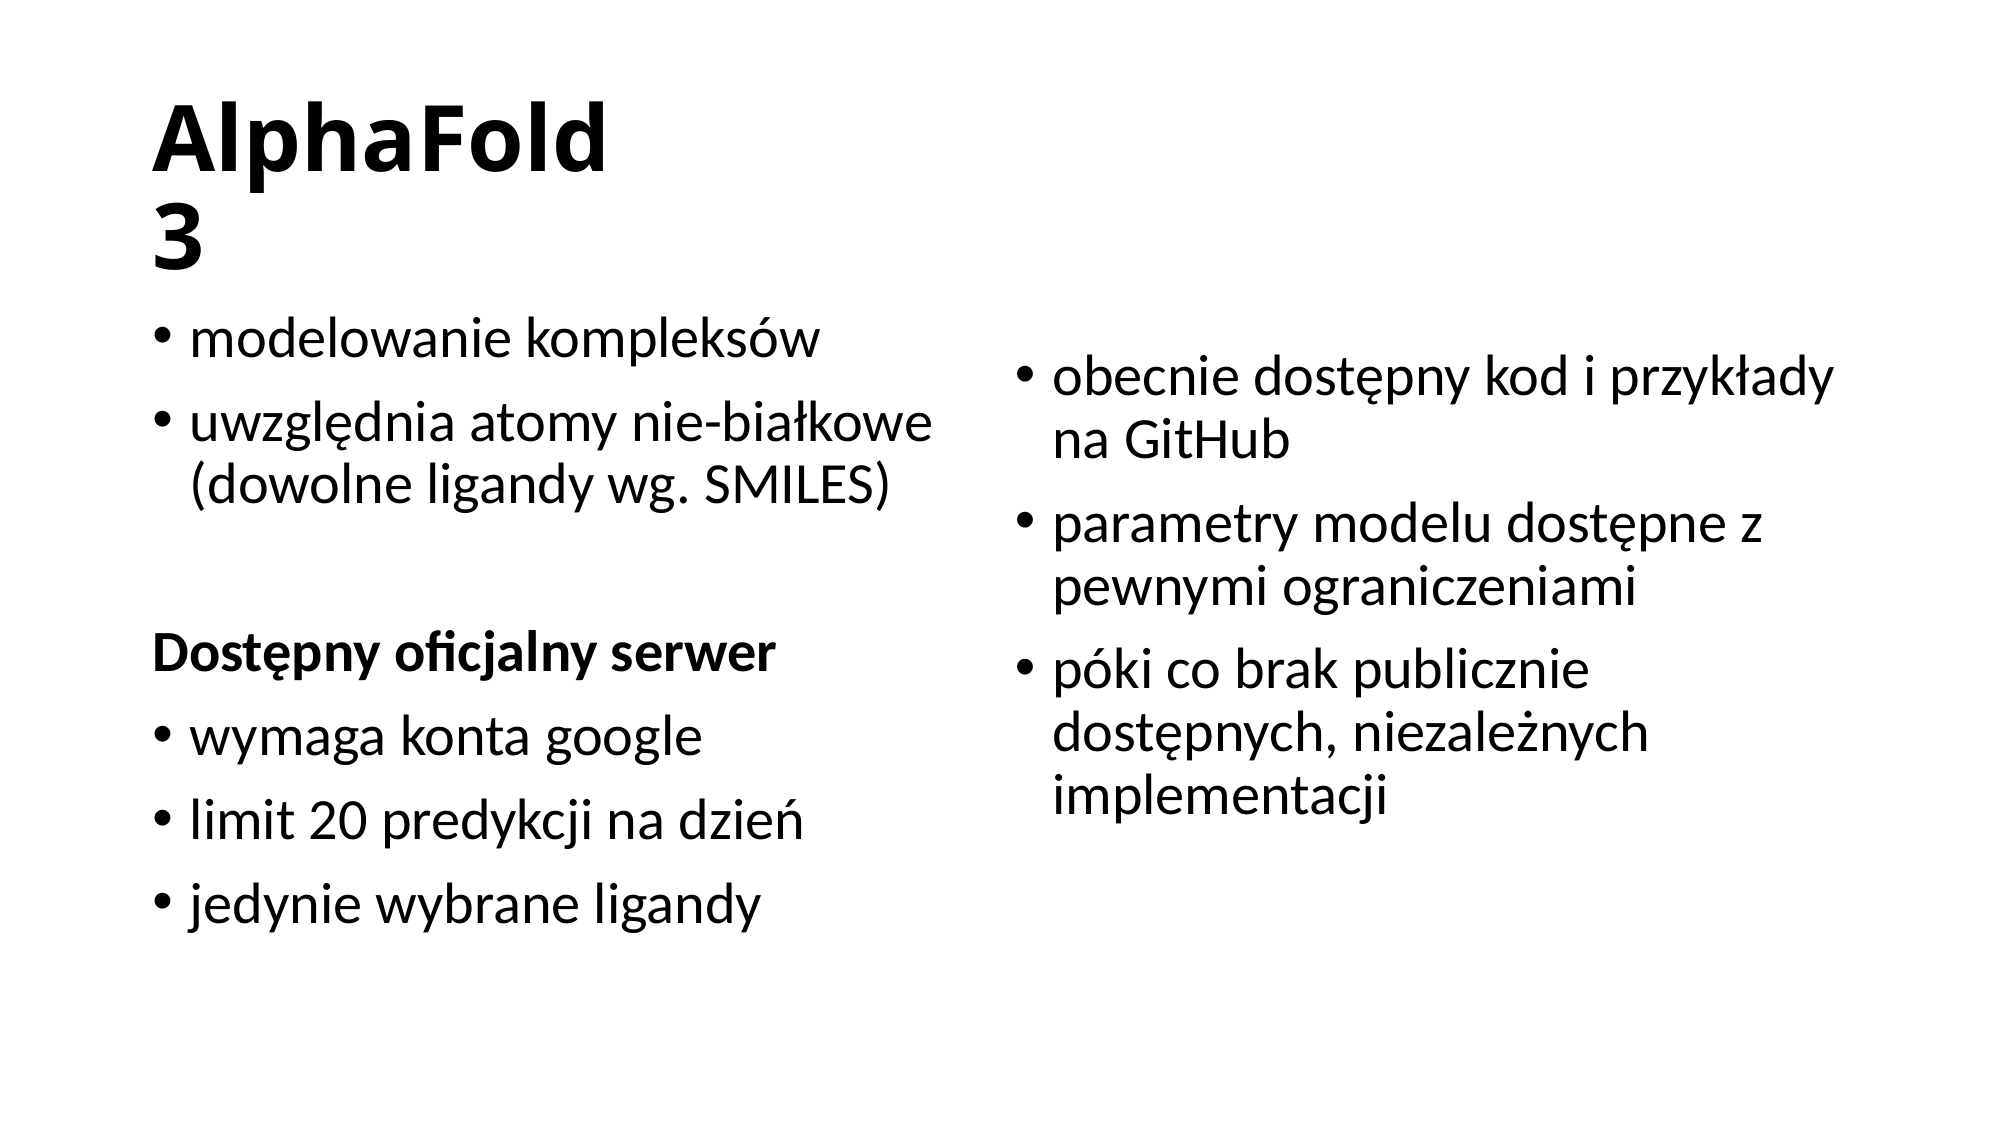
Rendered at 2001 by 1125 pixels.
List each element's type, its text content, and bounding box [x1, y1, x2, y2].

text_box obecnie dostępny kod i przykłady na GitHub parametry modelu dostępne z pewnymi ograniczeniami póki co brak publicznie dostępnych, niezależnych implementacji [999, 337, 1863, 975]
title AlphaFold 3 [137, 82, 650, 299]
list modelowanie kompleksów uwzględnia atomy nie-białkowe (dowolne ligandy wg. SMILES) Dostępny oficjalny serwer wymaga konta google limit 20 predykcji na dzień jedynie wybrane ligandy [137, 299, 1000, 1014]
